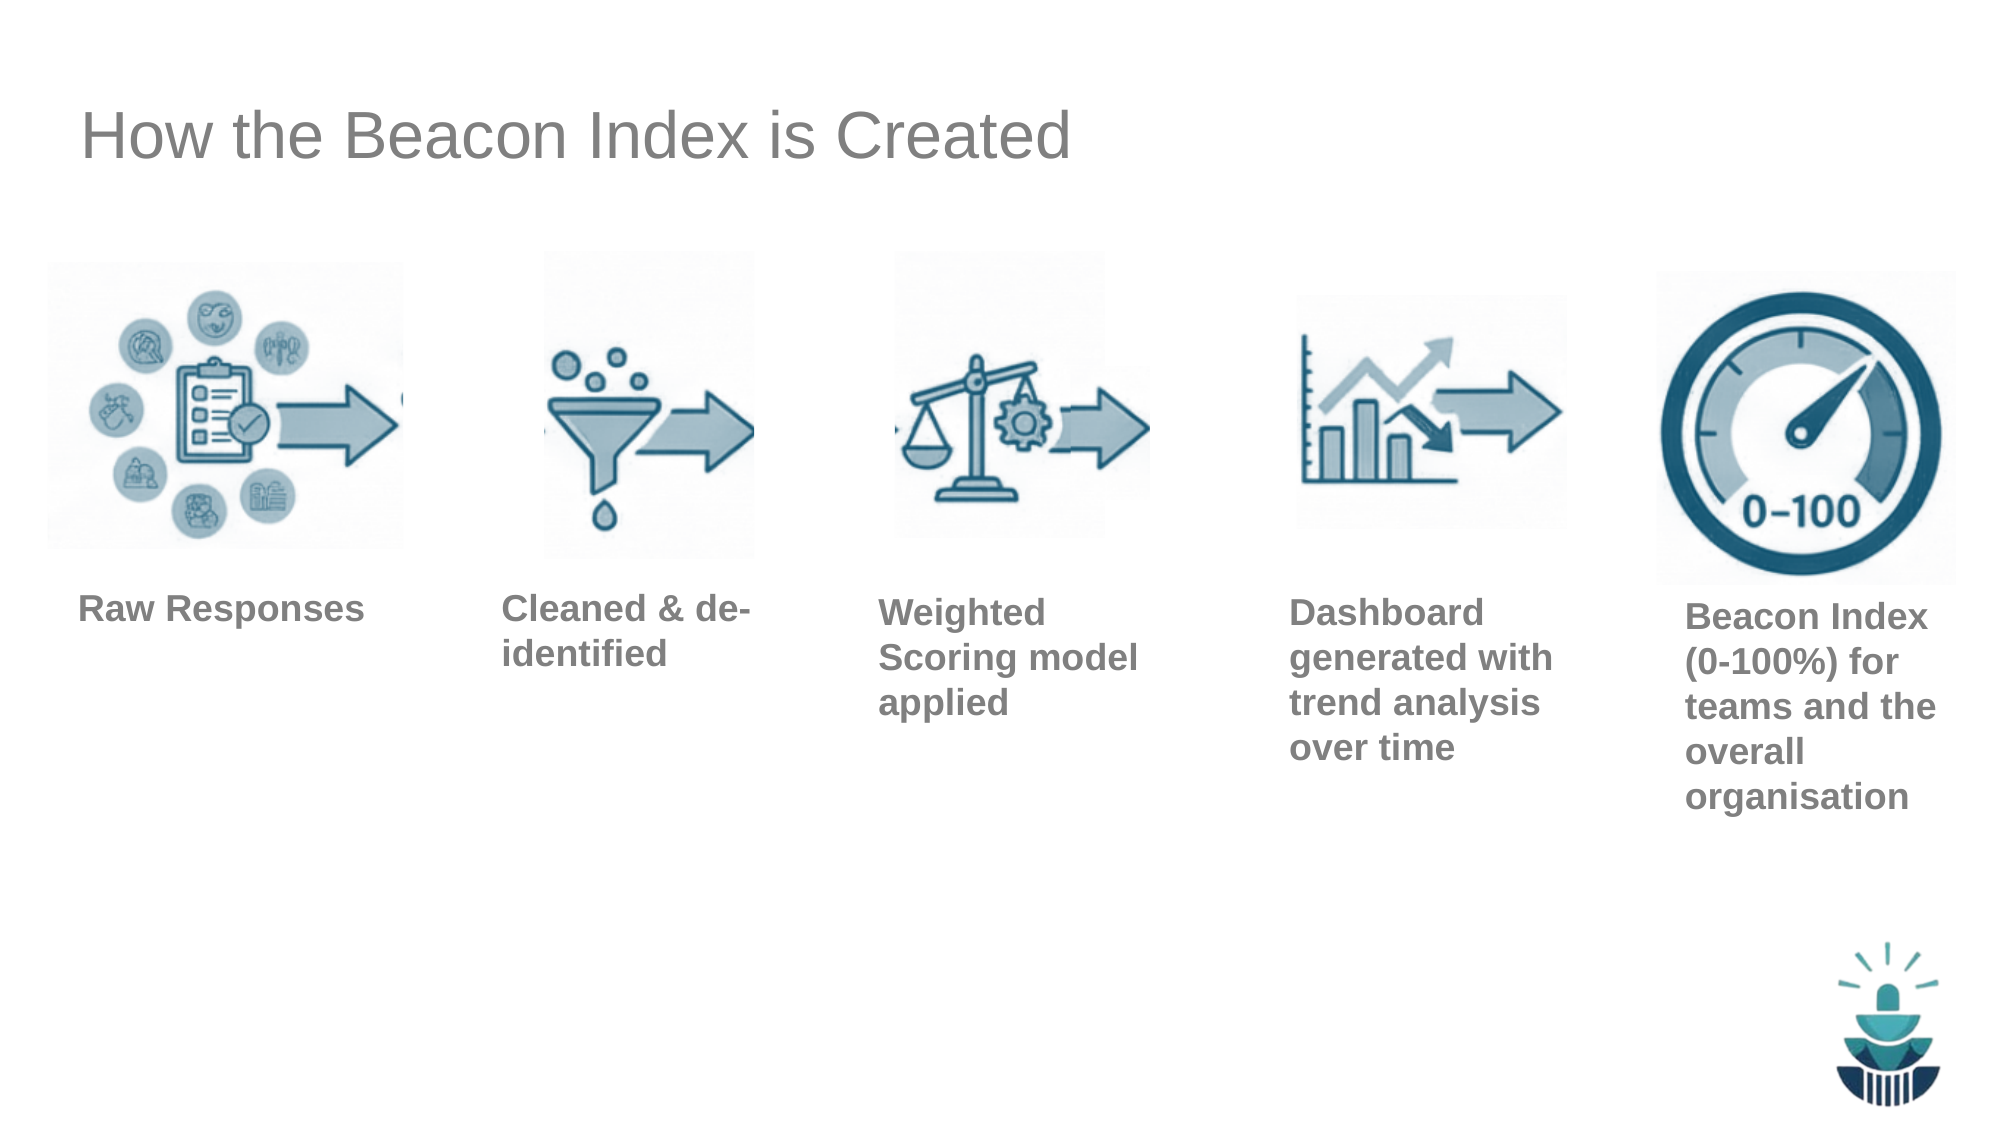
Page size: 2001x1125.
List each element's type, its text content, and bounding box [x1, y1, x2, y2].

text_box How the Beacon Index is Created [65, 84, 1856, 179]
picture [1296, 294, 1568, 529]
text_box Beacon Index (0-100%) for teams and the overall organisation [1669, 584, 1995, 870]
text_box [894, 251, 1151, 539]
text_box Raw Responses [63, 576, 388, 682]
picture [1656, 270, 1957, 586]
text_box Weighted Scoring model applied [863, 580, 1189, 776]
picture [543, 251, 755, 560]
text_box Cleaned & de-identified [486, 576, 812, 727]
text_box Dashboard generated with trend analysis over time [1274, 580, 1600, 821]
picture [1786, 938, 1988, 1118]
picture [47, 261, 404, 549]
